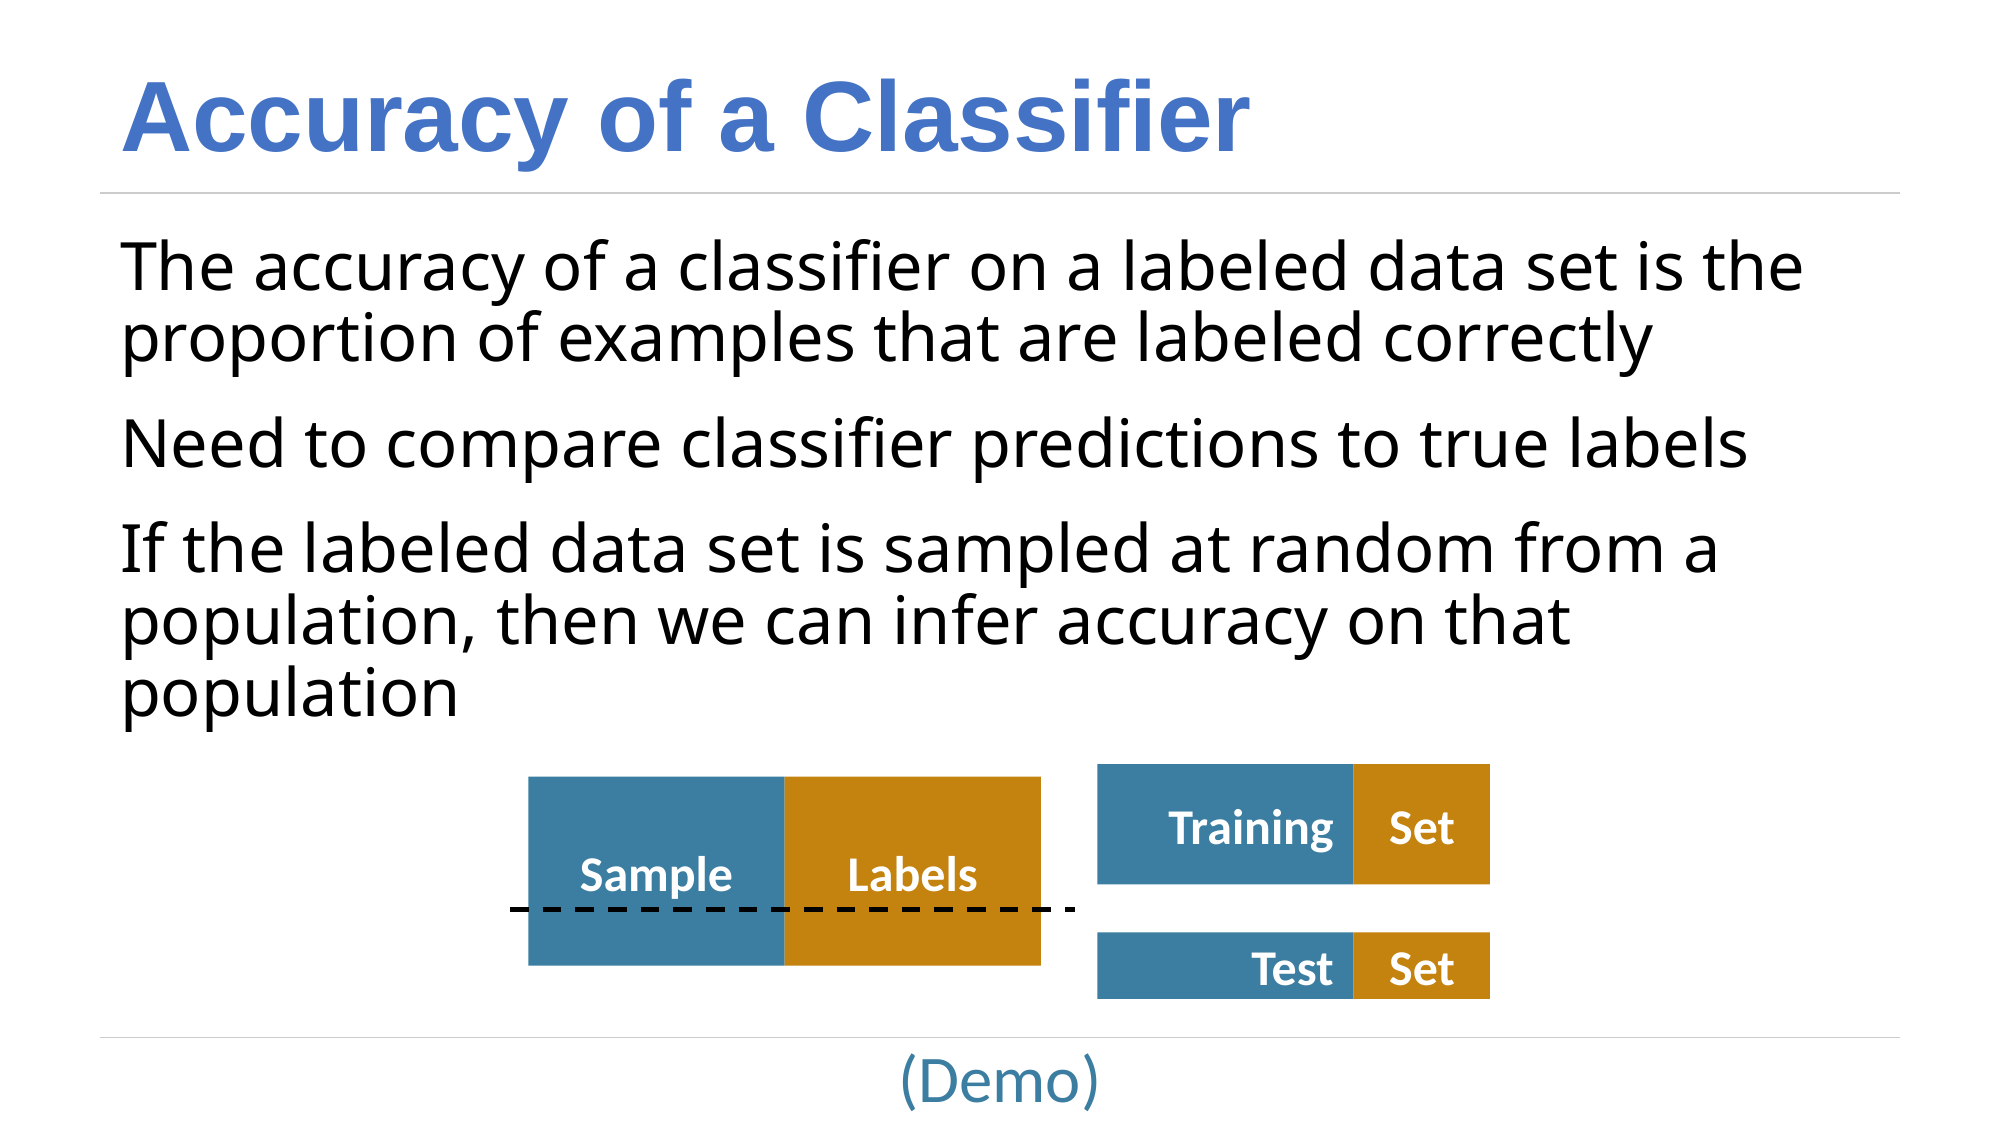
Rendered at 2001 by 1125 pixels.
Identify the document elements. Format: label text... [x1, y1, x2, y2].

text_box (Demo) [846, 1015, 1154, 1125]
title Accuracy of a Classifier [99, 45, 1567, 193]
list The accuracy of a classifier on a labeled data set is the proportion of examples that are labeled correctly Need to compare classifier predictions to true labels If the labeled data set is sampled at random from a population, then we can infer accuracy on that population [99, 212, 1900, 696]
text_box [509, 764, 1490, 999]
